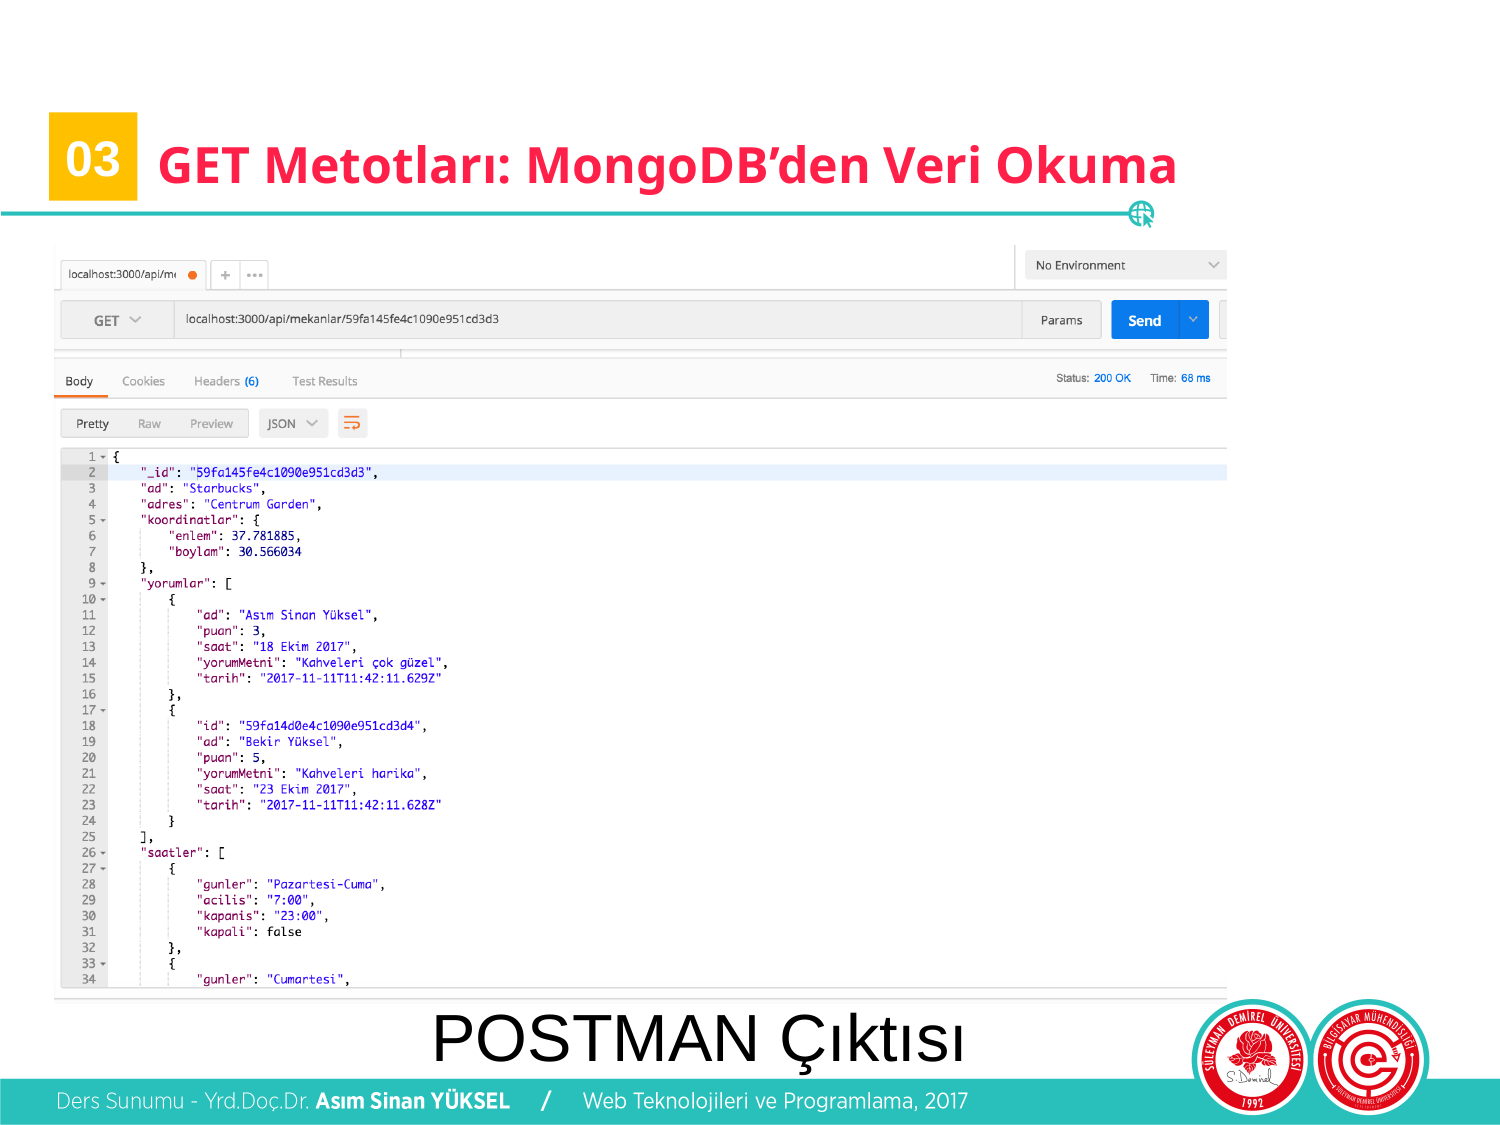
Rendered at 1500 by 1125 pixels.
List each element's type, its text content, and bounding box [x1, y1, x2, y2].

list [54, 245, 1227, 1004]
text_box POSTMAN Çıktısı [312, 1013, 1088, 1083]
title GET Metotları: MongoDB’den Veri Okuma [142, 125, 1330, 201]
text_box 03 [49, 112, 138, 201]
picture [0, 0, 1500, 1125]
